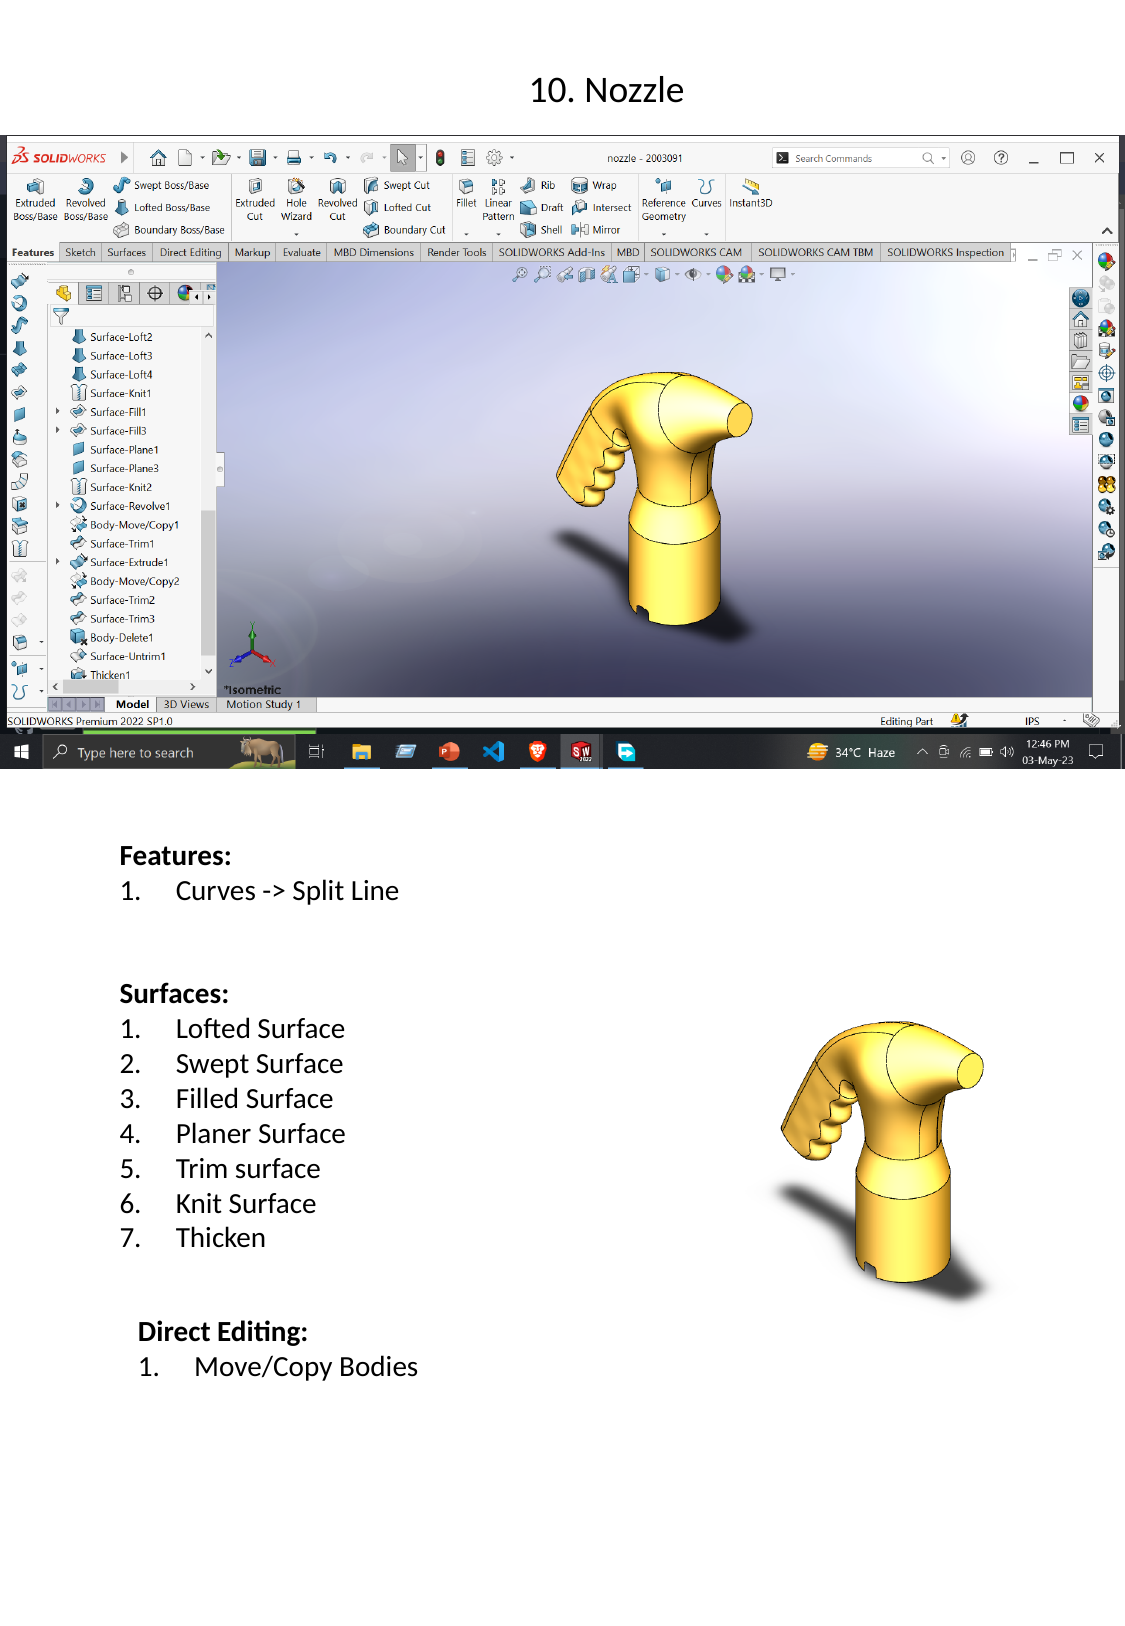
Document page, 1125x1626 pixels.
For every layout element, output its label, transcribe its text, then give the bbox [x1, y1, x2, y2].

text_box Direct Editing: Move/Copy Bodies [123, 1270, 701, 1390]
text_box Surfaces: Lofted Surface Swept Surface Filled Surface Planer Surface Trim surface Knit Surface Thicken [104, 931, 683, 1262]
picture [651, 991, 1103, 1337]
picture [0, 135, 1125, 769]
text_box 10. Nozzle [513, 57, 700, 118]
text_box Features: Curves -> Split Line [104, 793, 683, 914]
